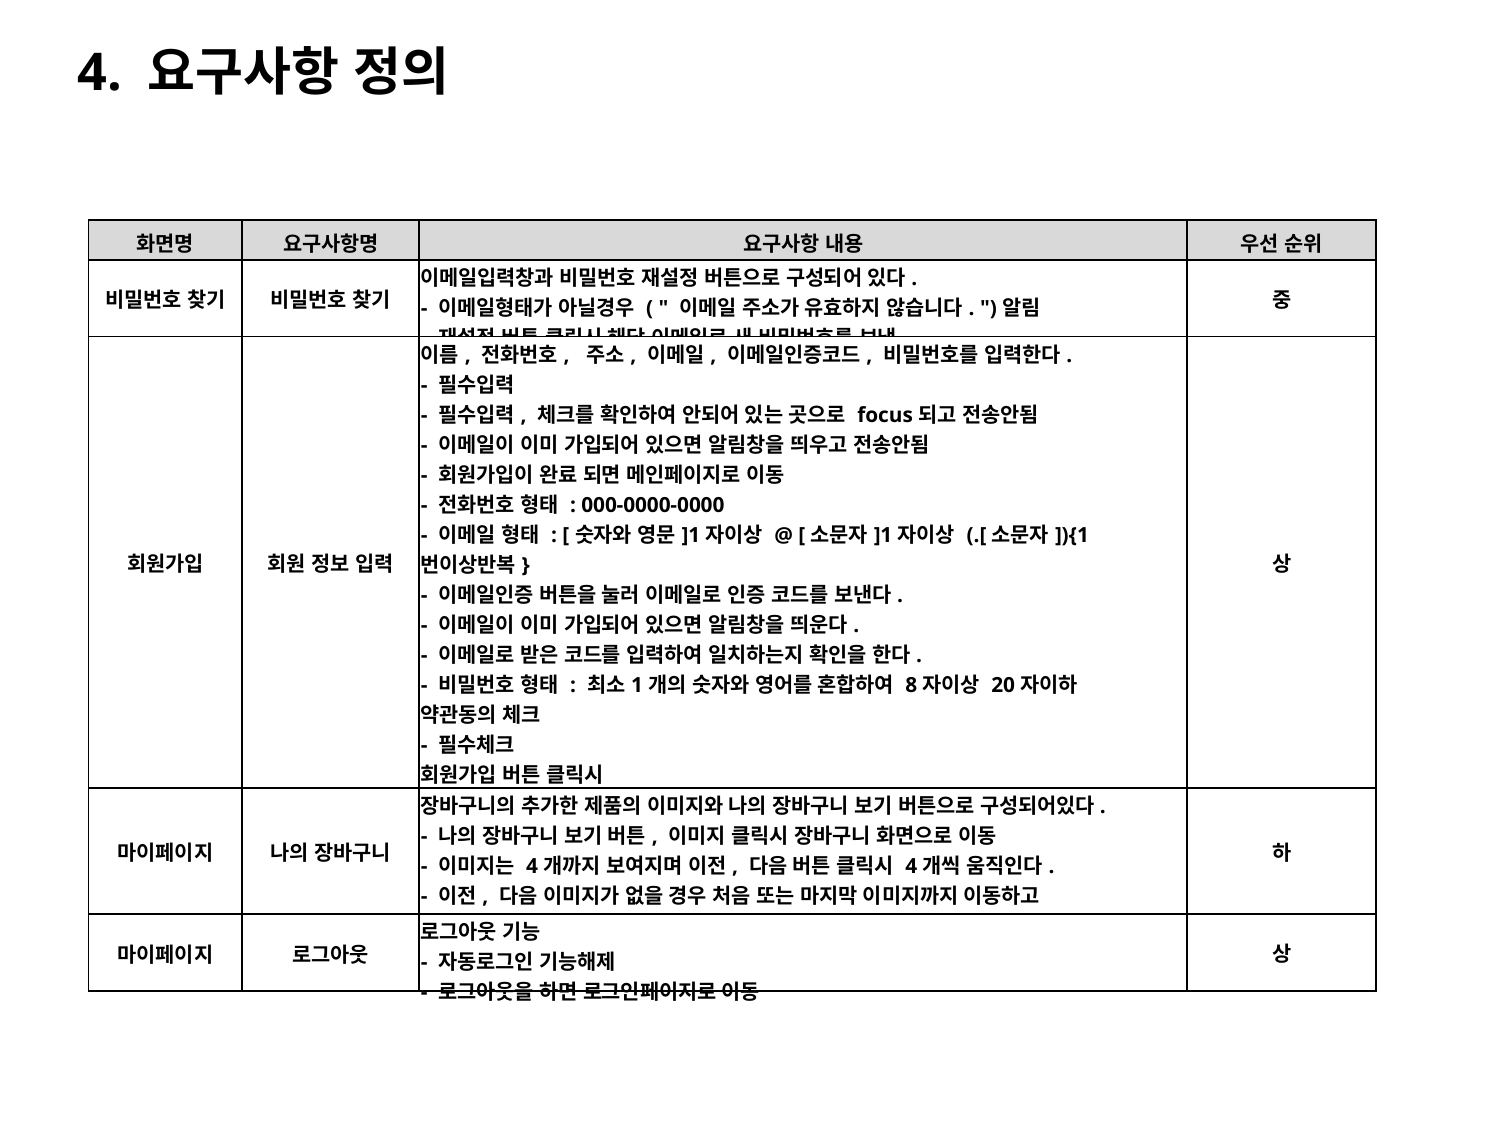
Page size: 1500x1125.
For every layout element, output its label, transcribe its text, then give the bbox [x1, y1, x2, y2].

table_cell 마이페이지 [89, 915, 241, 990]
table_cell 상 [1188, 337, 1375, 787]
text_box 4. 요구사항 정의 [62, 30, 464, 109]
table_cell 마이페이지 [89, 789, 241, 913]
table_cell 나의 장바구니 [243, 789, 418, 913]
table_cell 로그아웃 [243, 915, 418, 990]
table_cell 회원 정보 입력 [243, 337, 418, 787]
table_cell 로그아웃 기능 - 자동로그인 기능해제 - 로그아웃을 하면 로그인페이지로 이동 [420, 915, 1186, 990]
table_cell 비밀번호 찾기 [243, 261, 418, 336]
table_cell 상 [1188, 915, 1375, 990]
table_header 요구사항명 [243, 221, 418, 259]
table_header 요구사항 내용 [420, 221, 1186, 259]
table_cell 장바구니의 추가한 제품의 이미지와 나의 장바구니 보기 버튼으로 구성되어있다. - 나의 장바구니 보기 버튼, 이미지 클릭시 장바구니 화면으로 이동 - 이미지는 4개까지 보여지며 이전, 다음 버튼 클릭시 4개씩 움직인다. - 이전, 다음 이미지가 없을 경우 처음 또는 마지막 이미지까지 이동하고 이전, 다음 버튼을 숨긴다. [420, 789, 1186, 913]
table_cell 이메일입력창과 비밀번호 재설정 버튼으로 구성되어 있다. - 이메일형태가 아닐경우 ( " 이메일 주소가 유효하지 않습니다. ")알림 - 재설정 버튼 클릭시 해당 이메일로 새 비밀번호를 보냄 [420, 261, 1186, 336]
table_cell 회원가입 [89, 337, 241, 787]
table_cell 중 [1188, 261, 1375, 336]
table_cell 비밀번호 찾기 [89, 261, 241, 336]
table_header 우선 순위 [1188, 221, 1375, 259]
table_header 화면명 [89, 221, 241, 259]
table_cell 하 [1188, 789, 1375, 913]
table_cell 이름, 전화번호, 주소, 이메일, 이메일인증코드, 비밀번호를 입력한다. - 필수입력 - 필수입력, 체크를 확인하여 안되어 있는 곳으로 focus되고 전송안됨 - 이메일이 이미 가입되어 있으면 알림창을 띄우고 전송안됨 - 회원가입이 완료 되면 메인페이지로 이동 - 전화번호 형태 : 000-0000-0000 - 이메일 형태 : [숫자와 영문]1자이상 @ [소문자]1자이상 (.[소문자]){1번이상반복} - 이메일인증 버튼을 눌러 이메일로 인증 코드를 보낸다. - 이메일이 이미 가입되어 있으면 알림창을 띄운다. - 이메일로 받은 코드를 입력하여 일치하는지 확인을 한다. - 비밀번호 형태 : 최소1개의 숫자와 영어를 혼합하여 8자이상 20자이하 약관동의 체크 - 필수체크 회원가입 버튼 클릭시 - 필수입력, 체크를 확인하여 안되어 있는 곳으로 focus되고 전송안됨 - 이메일인증을 했는지 확인하여 안되어 있으면 알림창을 띄움 - 회원가입이 완료 되면 메인페이지로 이동 [420, 337, 1186, 787]
